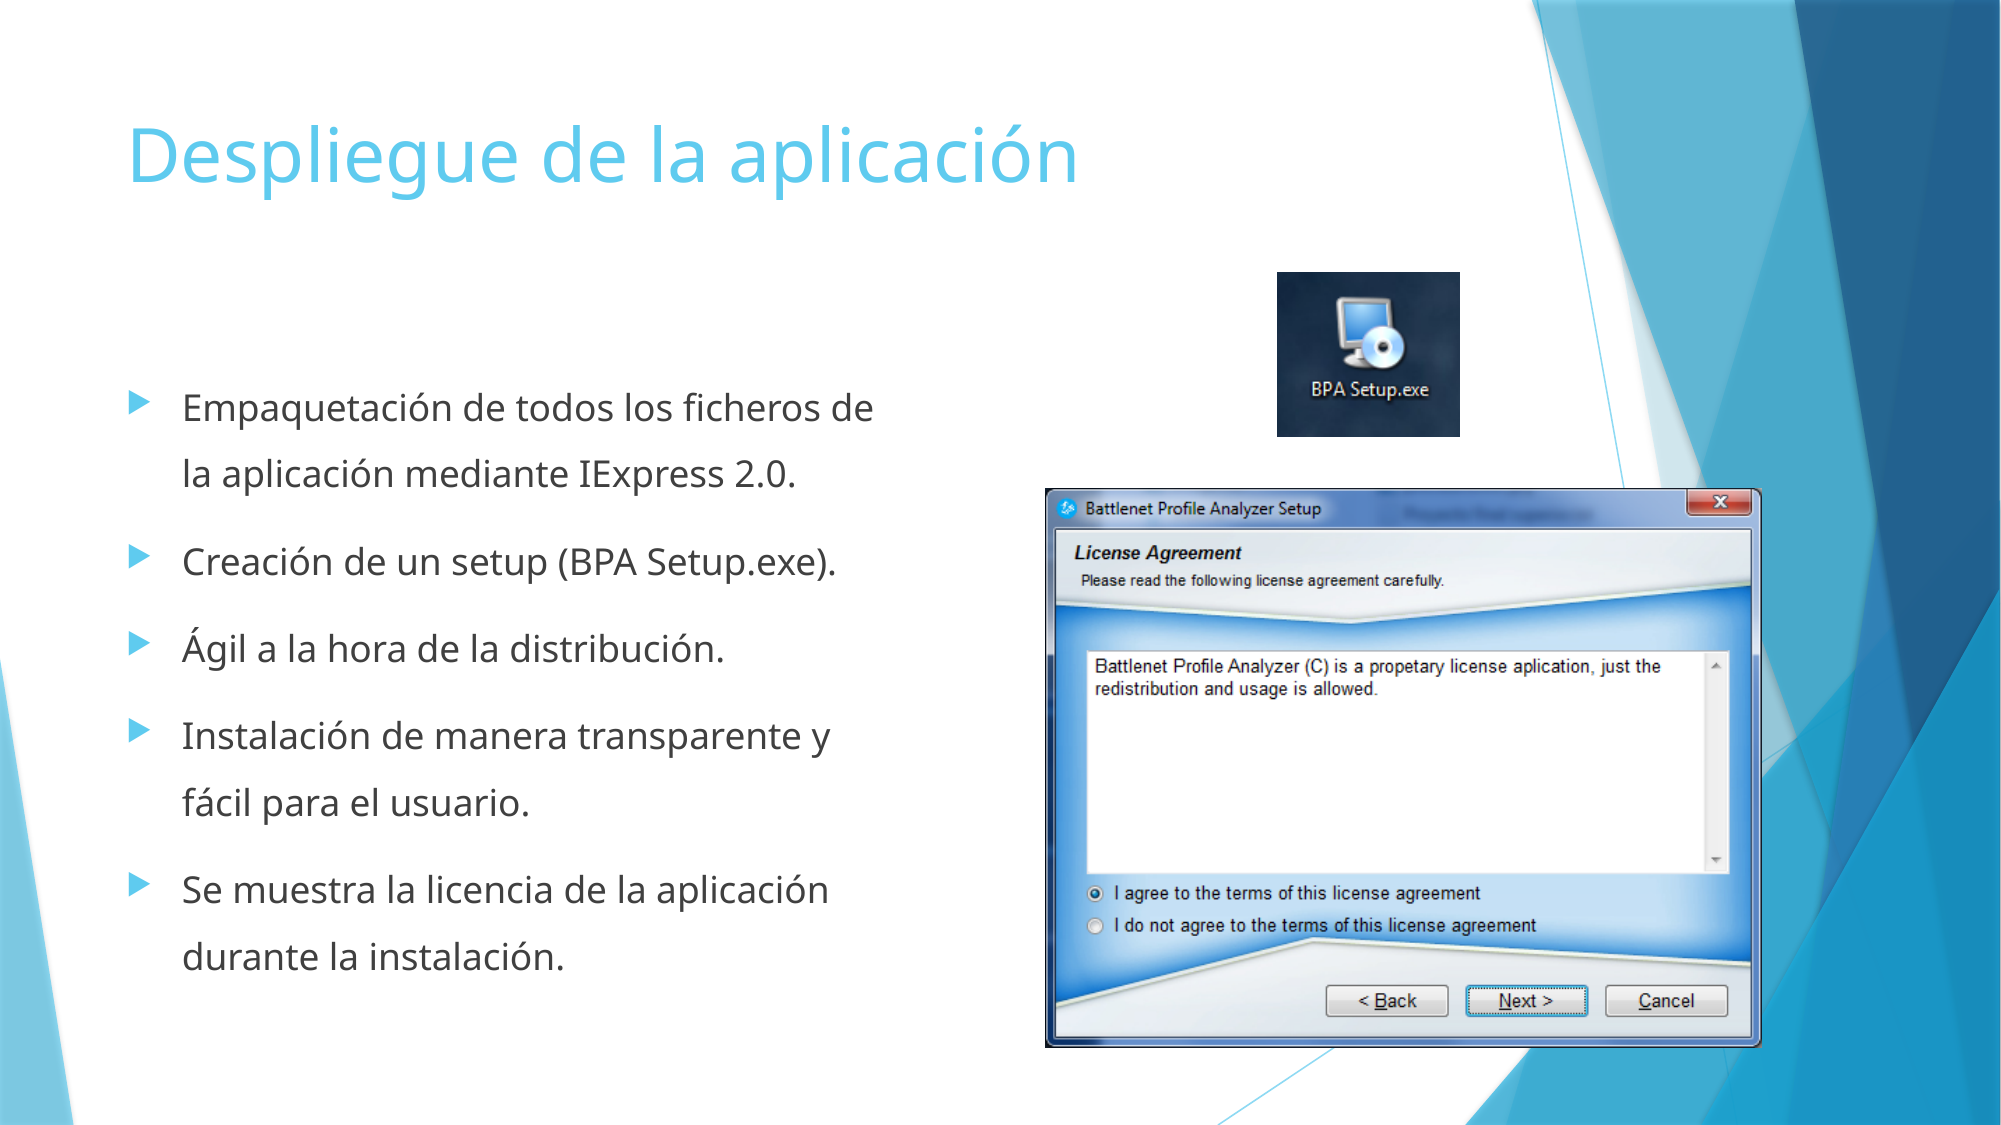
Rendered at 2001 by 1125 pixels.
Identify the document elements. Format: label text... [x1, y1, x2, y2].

picture [1276, 271, 1461, 437]
picture [1045, 488, 1763, 1048]
title Despliegue de la aplicación [111, 99, 1522, 317]
list Empaquetación de todos los ficheros de la aplicación mediante IExpress 2.0. Creación de un setup (BPA Setup.exe). Ágil a la hora de la distribución. Instalación de manera transparente y fácil para el usuario. Se muestra la licencia de la aplicación durante la instalación. [111, 354, 910, 992]
